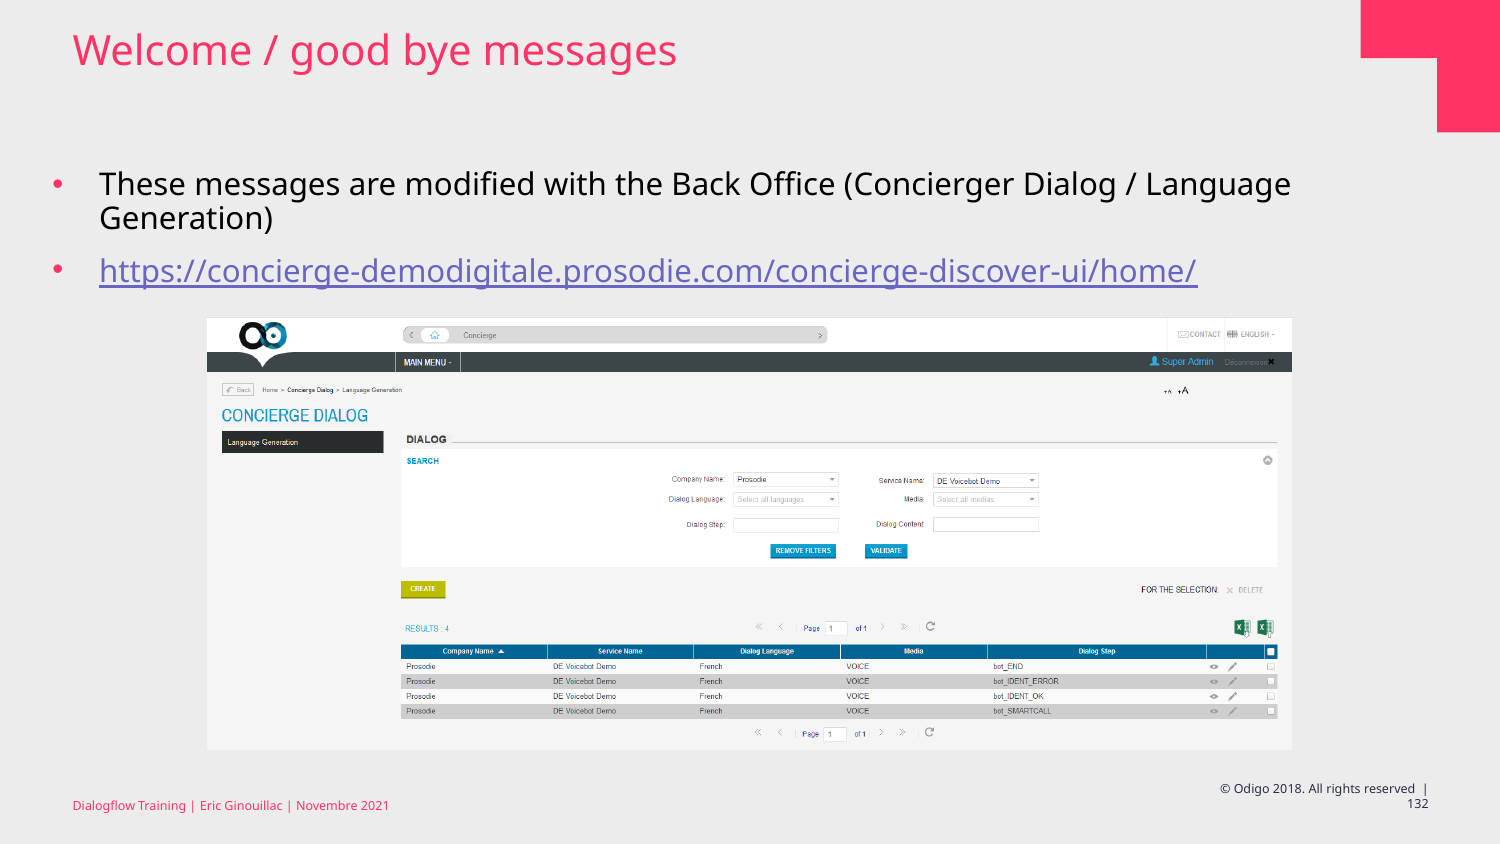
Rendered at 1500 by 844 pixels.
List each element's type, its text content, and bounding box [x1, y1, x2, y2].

picture [207, 317, 1292, 750]
title Welcome / good bye messages [1, 0, 1146, 133]
text_box These messages are modified with the Back Office (Concierger Dialog / Language Generation) https://concierge-demodigitale.prosodie.com/concierge-discover-ui/home/ [37, 109, 1432, 768]
